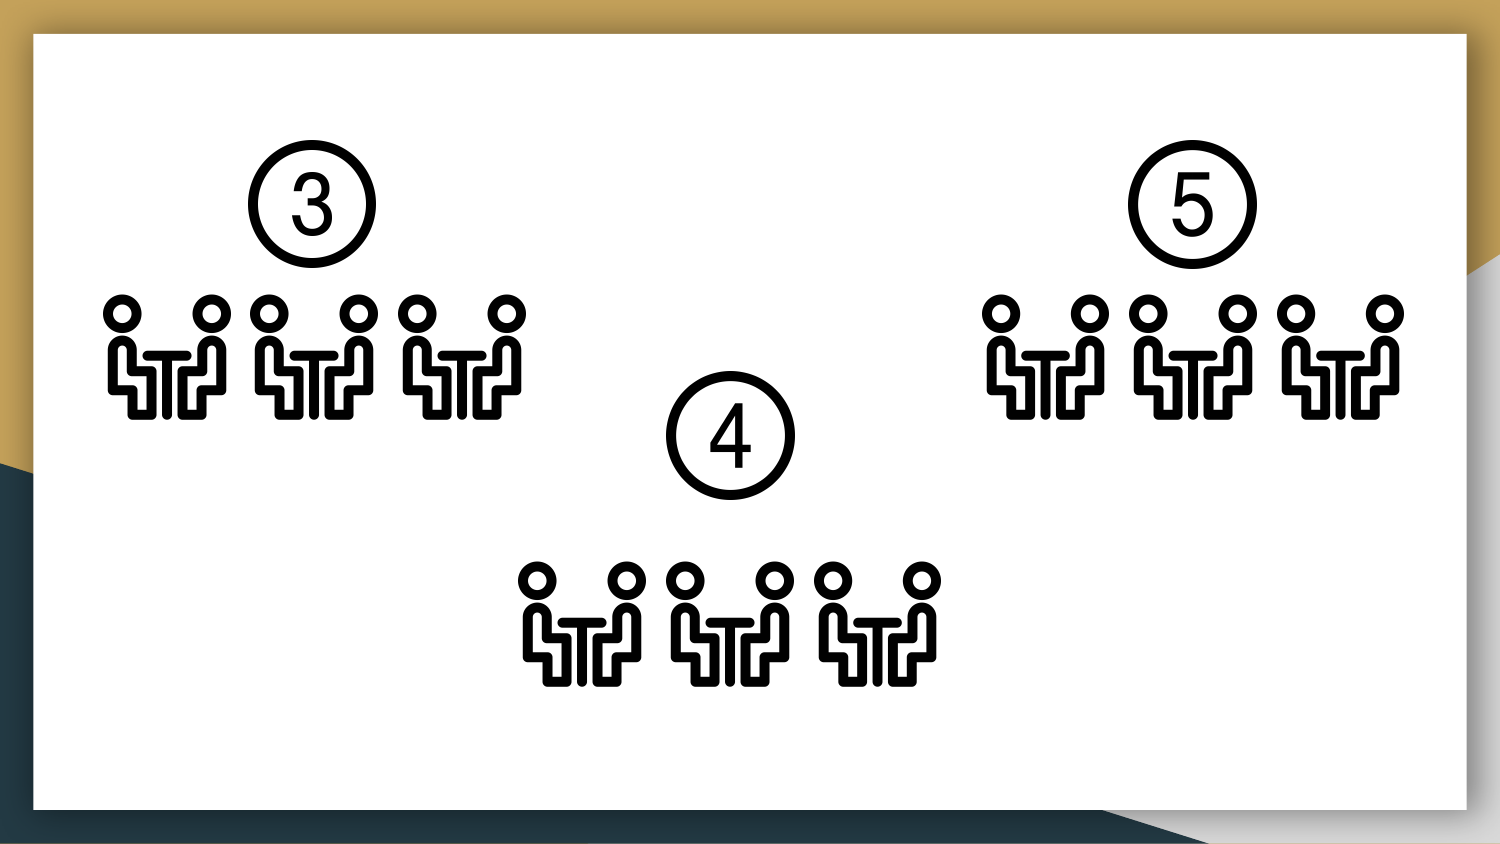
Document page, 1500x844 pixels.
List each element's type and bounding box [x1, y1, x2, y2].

picture [1129, 293, 1257, 421]
picture [666, 560, 794, 688]
picture [1127, 139, 1257, 269]
picture [1276, 293, 1405, 421]
picture [102, 293, 231, 421]
picture [981, 293, 1110, 421]
picture [250, 293, 378, 421]
picture [397, 293, 526, 421]
picture [666, 371, 795, 500]
picture [518, 560, 647, 688]
picture [248, 140, 377, 269]
picture [813, 560, 942, 688]
